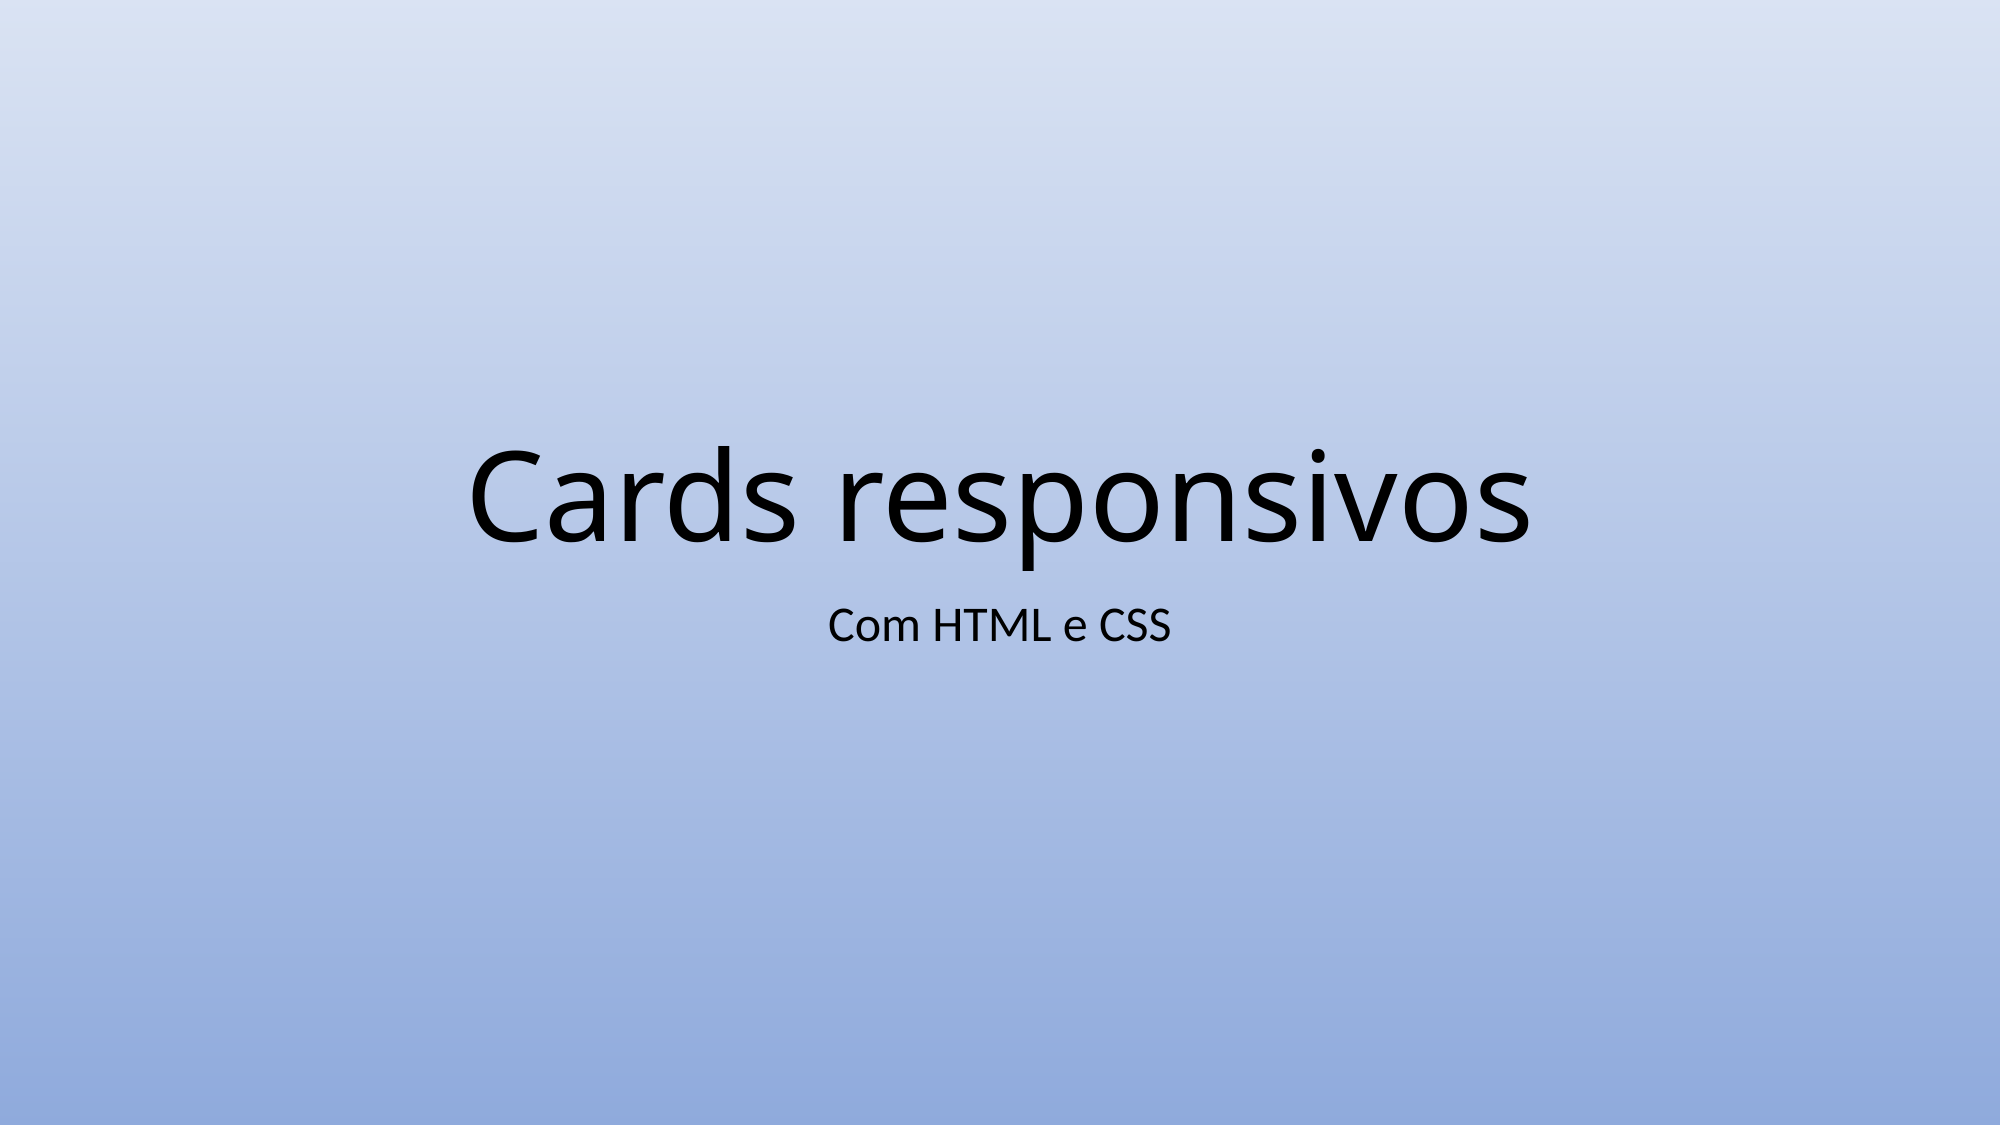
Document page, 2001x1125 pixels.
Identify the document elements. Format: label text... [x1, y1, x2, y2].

subtitle Com HTML e CSS [249, 590, 1750, 863]
title Cards responsivos [249, 184, 1750, 576]
